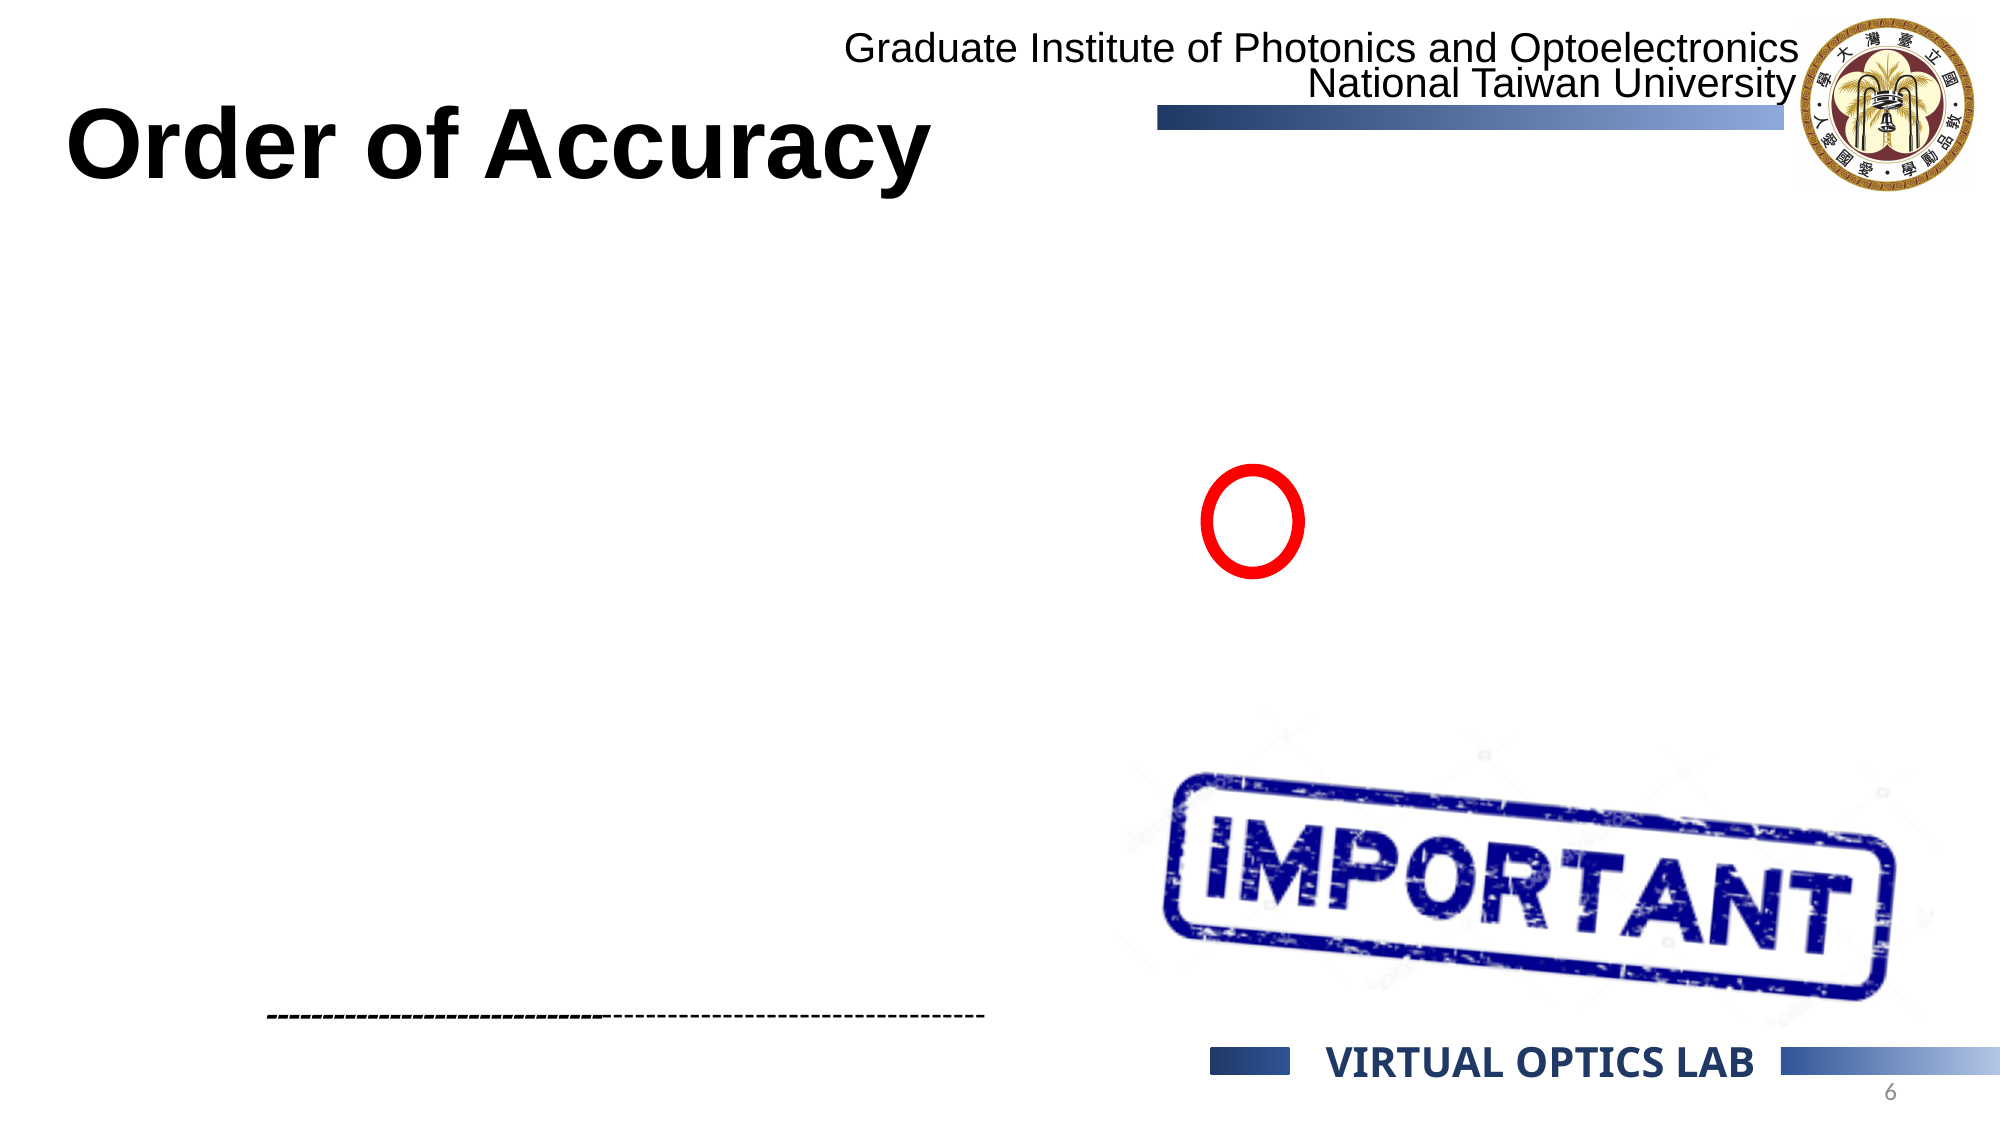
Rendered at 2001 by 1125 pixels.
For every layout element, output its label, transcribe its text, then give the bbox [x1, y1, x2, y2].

text_box [1156, 105, 1785, 131]
picture [1799, 18, 1975, 192]
picture [1116, 700, 1947, 1041]
title Order of Accuracy [50, 37, 1776, 255]
text_box [1205, 468, 1300, 575]
slide_number 6 [1462, 1060, 1912, 1121]
